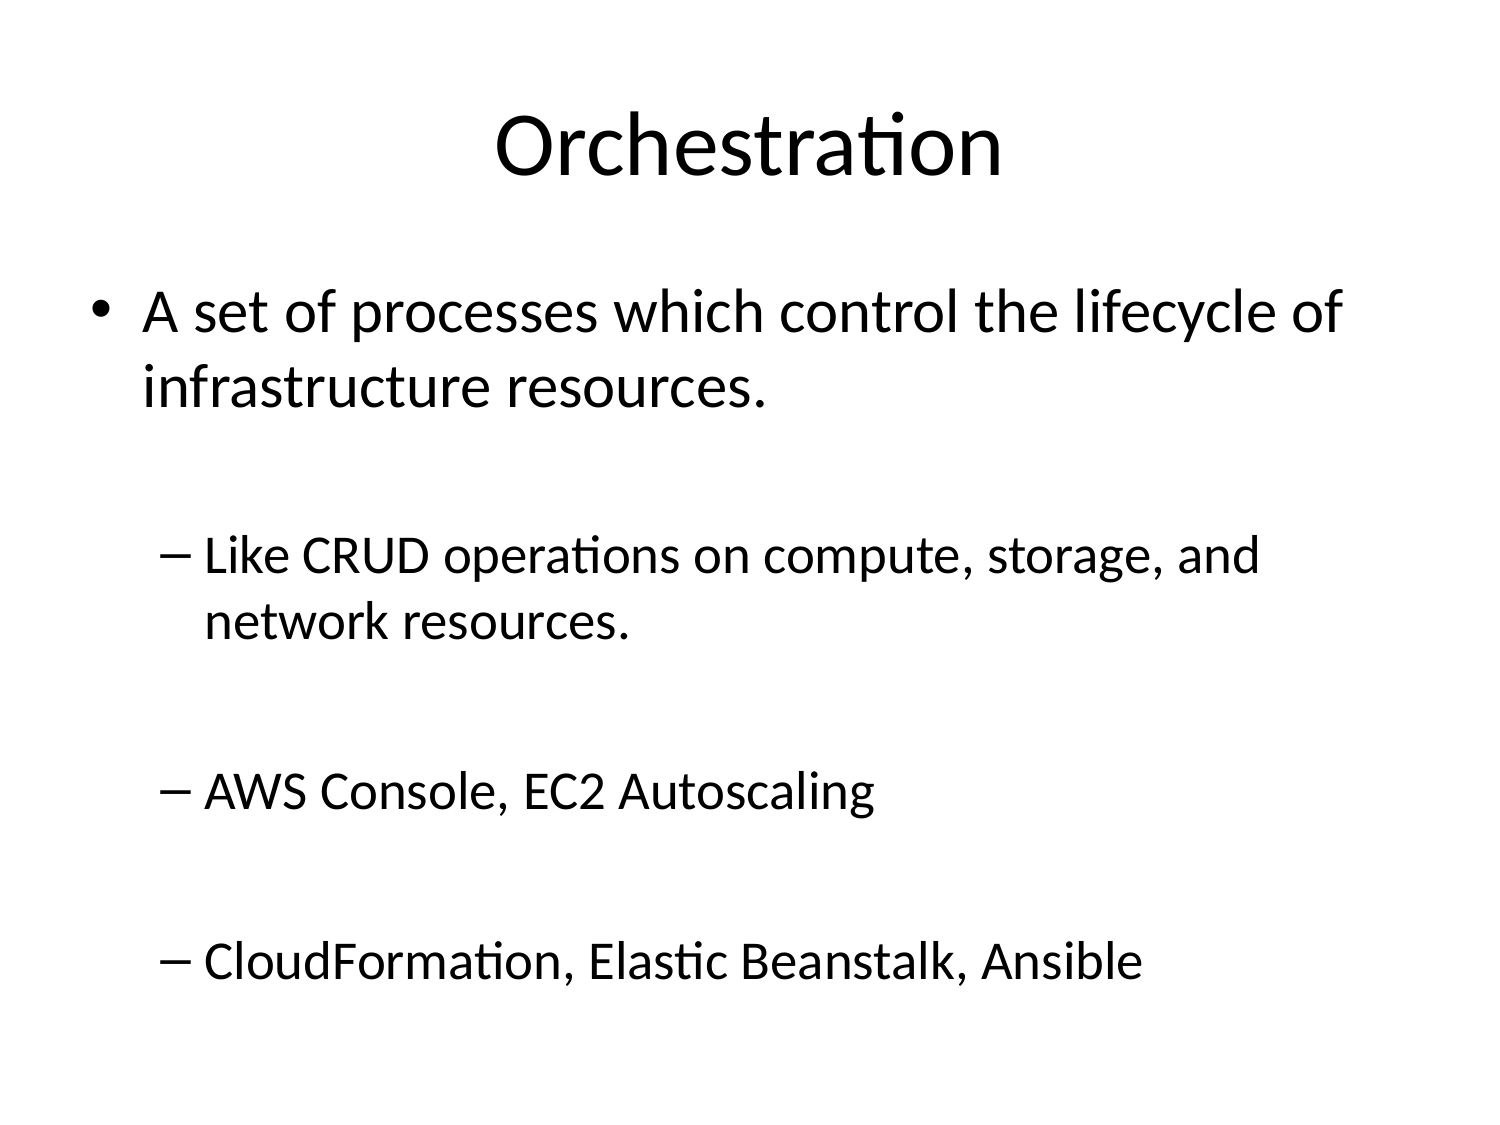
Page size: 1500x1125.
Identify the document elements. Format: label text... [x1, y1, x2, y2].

list A set of processes which control the lifecycle of infrastructure resources. Like CRUD operations on compute, storage, and network resources. AWS Console, EC2 Autoscaling CloudFormation, Elastic Beanstalk, Ansible [75, 262, 1425, 1005]
title Orchestration [75, 45, 1425, 233]
